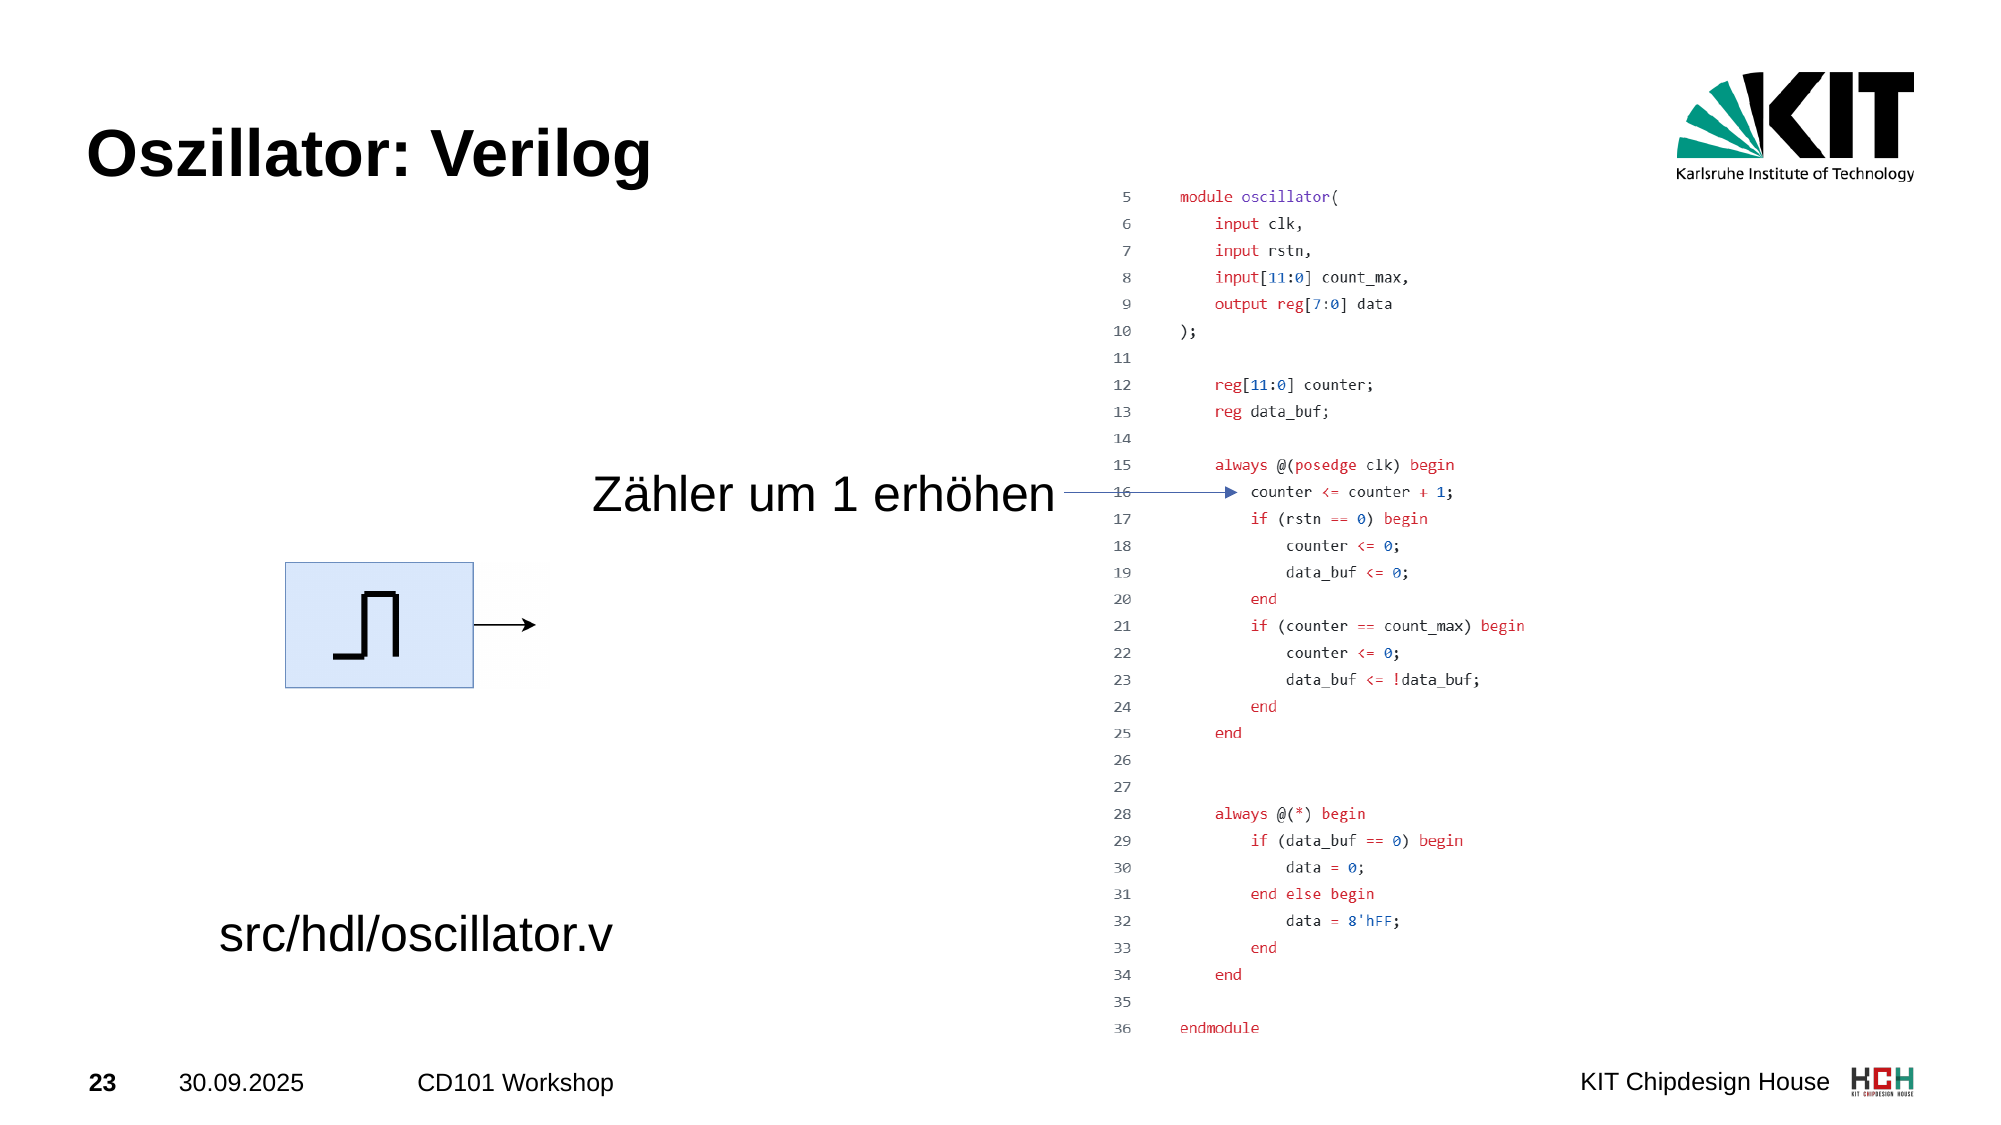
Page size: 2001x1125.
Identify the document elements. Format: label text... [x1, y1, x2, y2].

slide_number 23 [88, 1038, 161, 1125]
text_box Zähler um 1 erhöhen [578, 454, 1072, 530]
text_box src/hdl/oscillator.v [205, 893, 630, 969]
picture [1851, 1067, 1914, 1097]
title Oszillator: Verilog [86, 64, 1589, 191]
footer CD101 Workshop [417, 1038, 1275, 1125]
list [285, 562, 550, 690]
picture [1105, 181, 1650, 1048]
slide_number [178, 1038, 404, 1125]
picture [1677, 72, 1914, 182]
